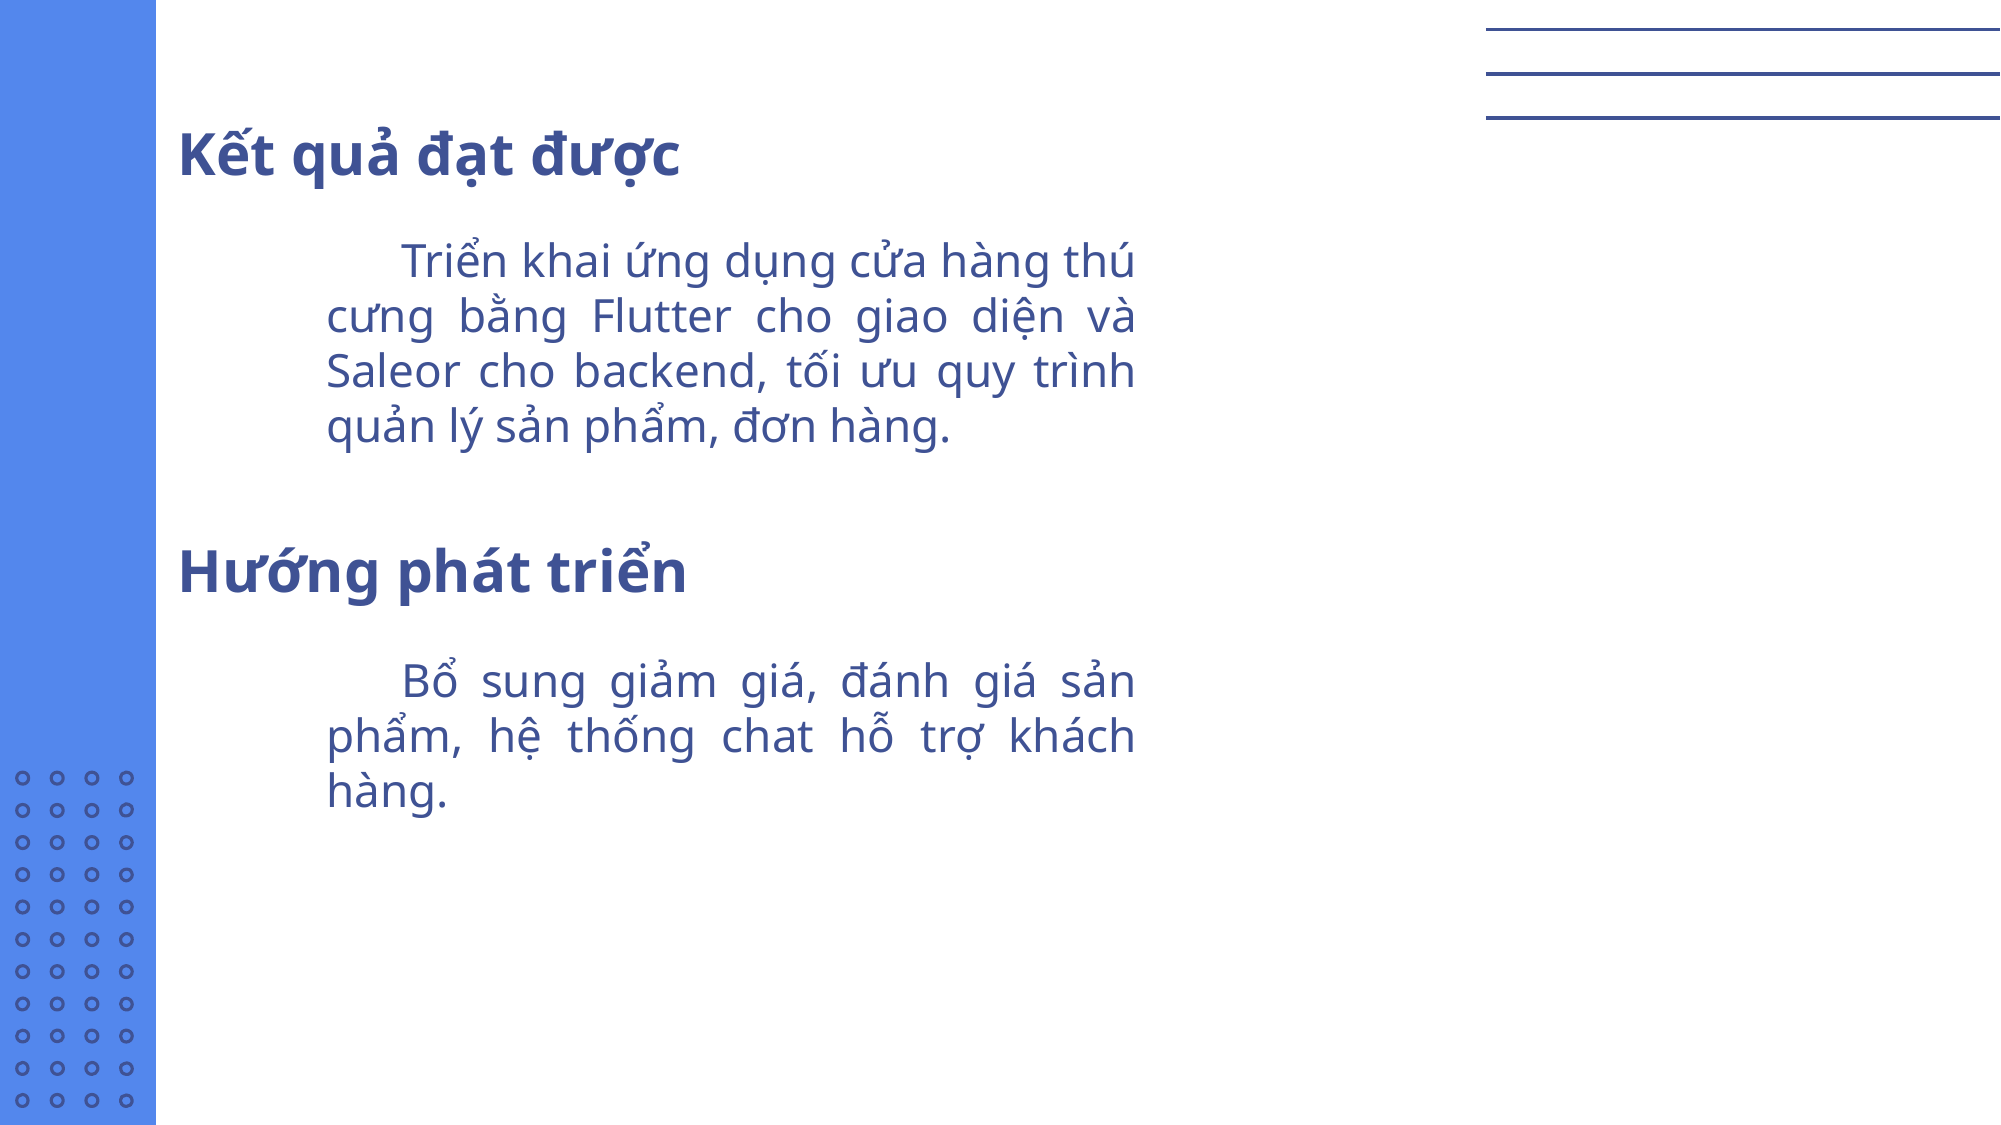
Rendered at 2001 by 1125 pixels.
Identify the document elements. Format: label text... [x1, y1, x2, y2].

title Kết quả đạt được [157, 97, 735, 223]
text_box Hướng phát triển [157, 514, 735, 640]
text_box Bổ sung giảm giá, đánh giá sản phẩm, hệ thống chat hỗ trợ khách hàng. [306, 631, 1158, 771]
text_box Triển khai ứng dụng cửa hàng thú cưng bằng Flutter cho giao diện và Saleor cho backend, tối ưu quy trình quản lý sản phẩm, đơn hàng. [306, 212, 1158, 453]
